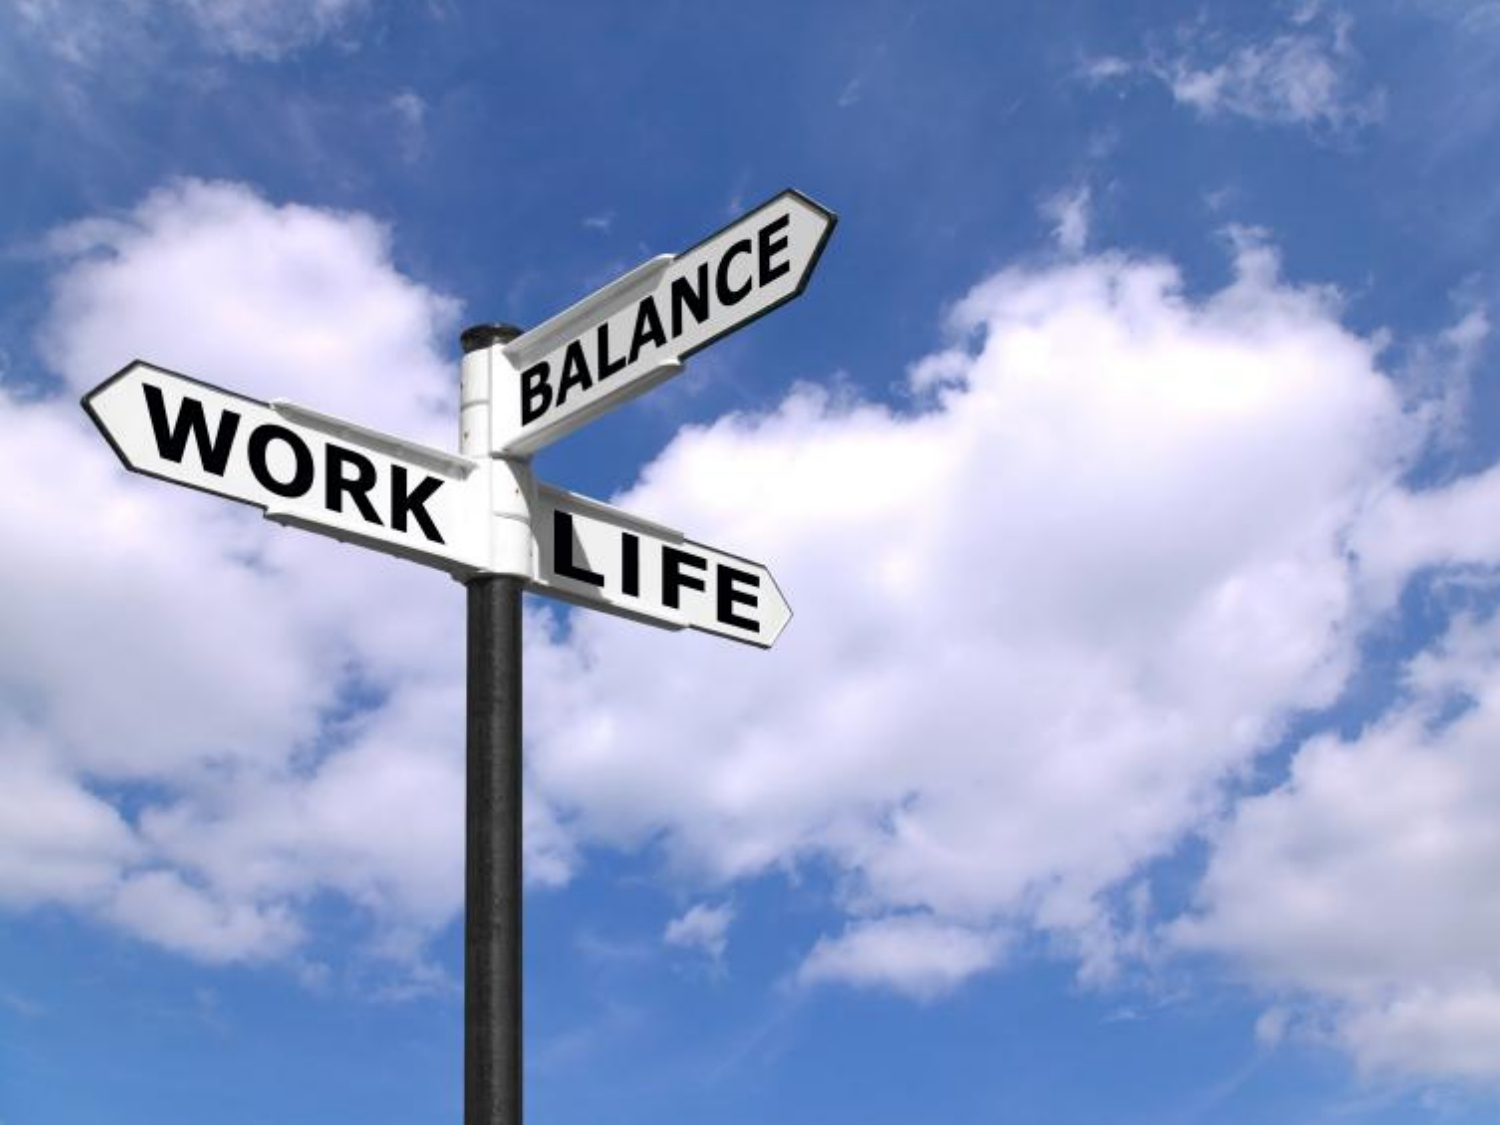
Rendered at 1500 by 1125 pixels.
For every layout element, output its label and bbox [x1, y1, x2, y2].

list [0, 0, 1500, 1125]
